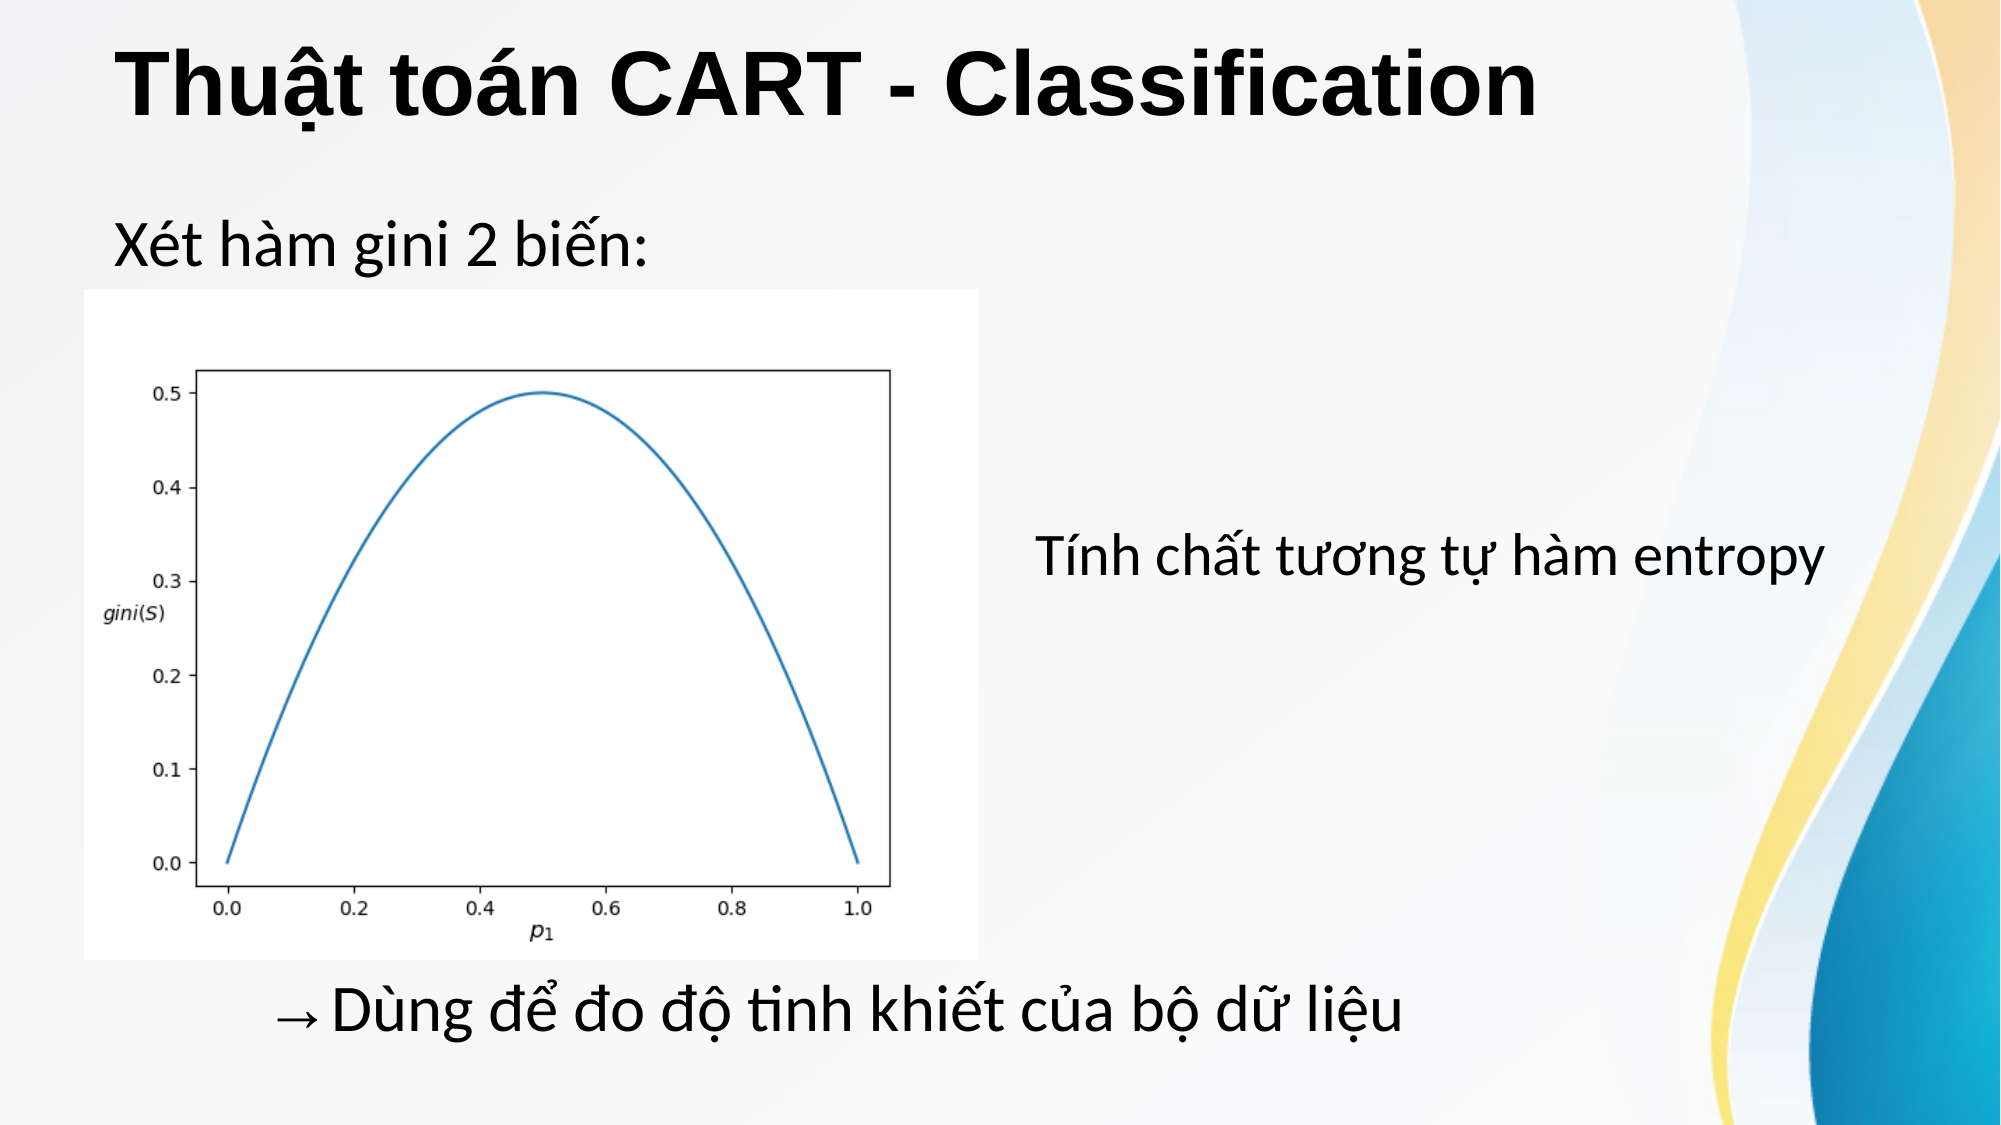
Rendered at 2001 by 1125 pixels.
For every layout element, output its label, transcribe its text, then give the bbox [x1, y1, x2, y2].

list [84, 289, 979, 960]
title Thuật toán CART - Classification [99, 30, 1901, 127]
text_box Tính chất tương tự hàm entropy [1020, 507, 1900, 595]
picture [0, 0, 2001, 1125]
